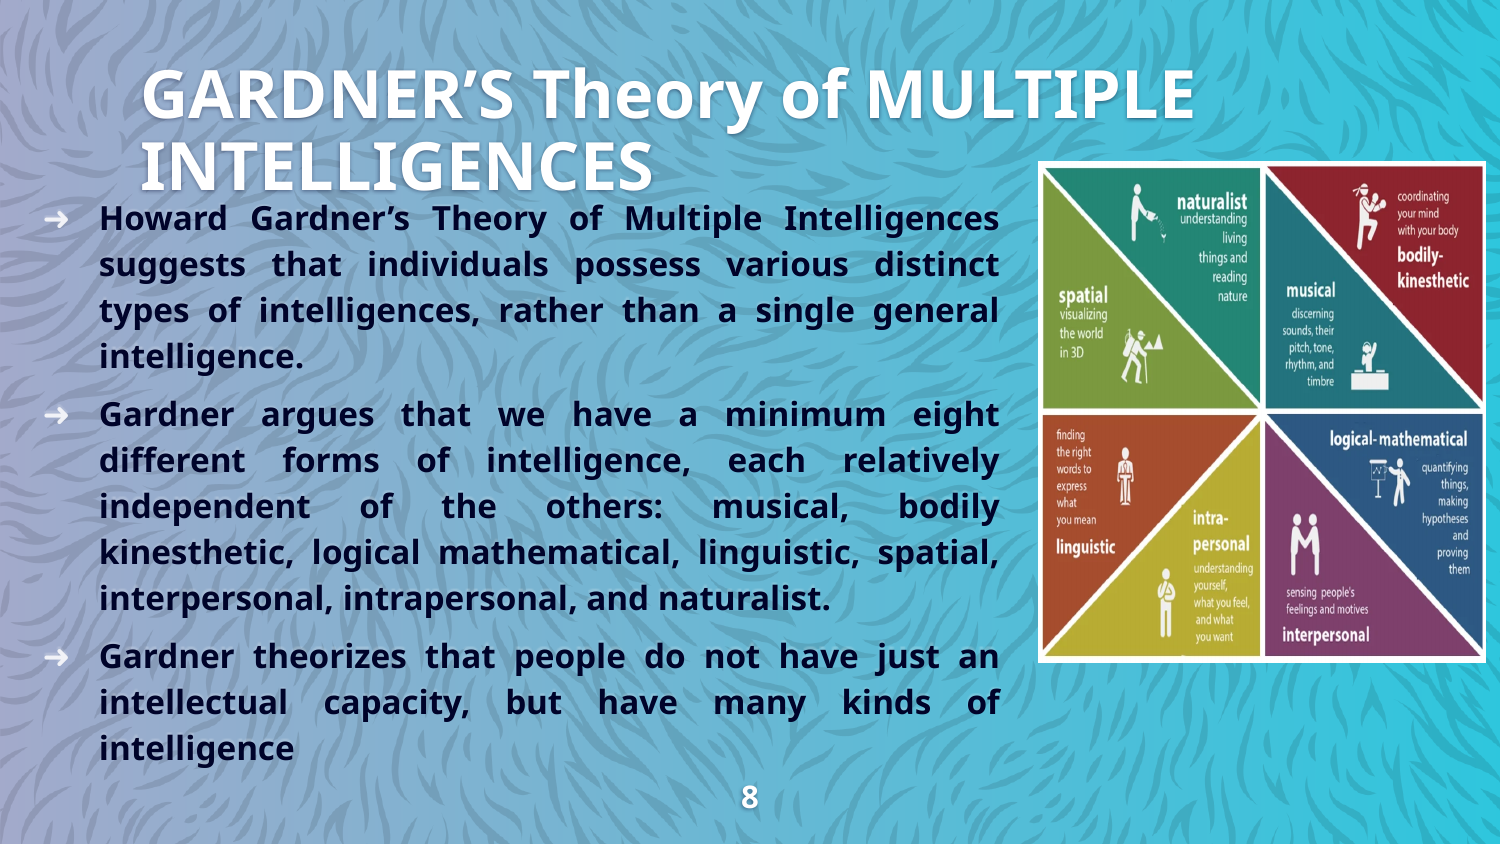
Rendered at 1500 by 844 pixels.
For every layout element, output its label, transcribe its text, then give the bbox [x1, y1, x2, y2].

title GARDNER’S Theory of MULTIPLE INTELLIGENCES [140, 139, 1449, 205]
slide_number 8 [705, 766, 795, 832]
picture [0, 0, 1500, 844]
list Howard Gardner’s Theory of Multiple Intelligences suggests that individuals possess various distinct types of intelligences, rather than a single general intelligence. Gardner argues that we have a minimum eight different forms of intelligence, each relatively independent of the others: musical, bodily kinesthetic, logical mathematical, linguistic, spatial, interpersonal, intrapersonal, and naturalist. Gardner theorizes that people do not have just an intellectual capacity, but have many kinds of intelligence [24, 191, 1002, 677]
